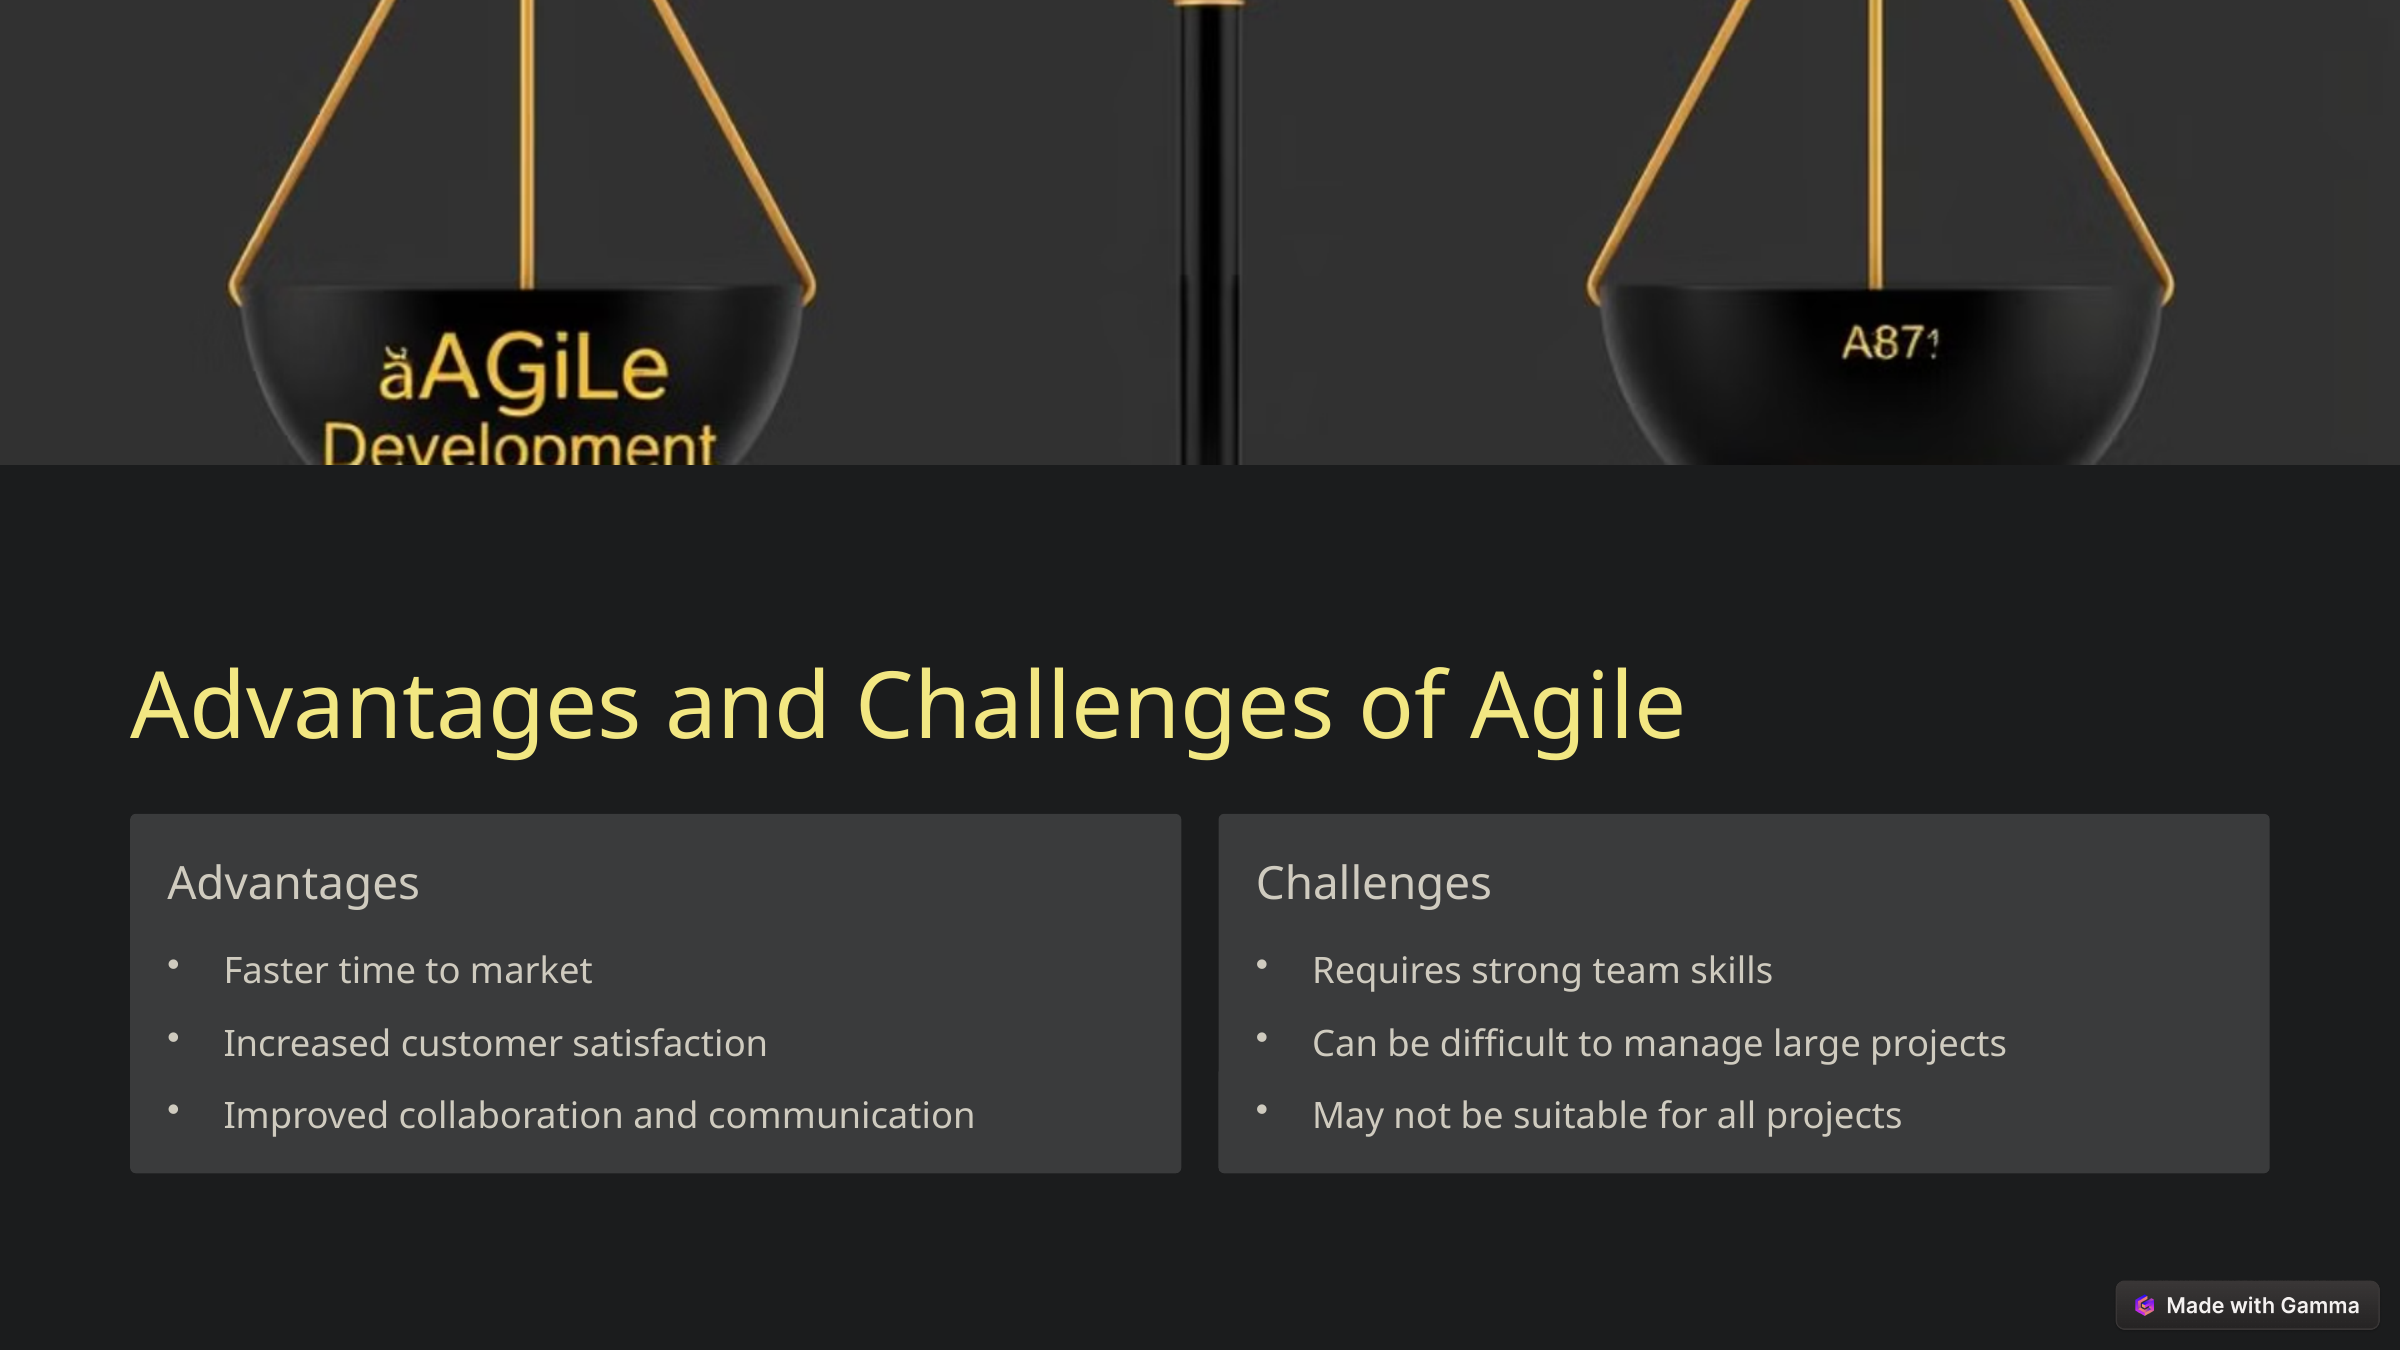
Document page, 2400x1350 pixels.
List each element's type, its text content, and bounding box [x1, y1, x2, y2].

text_box Challenges [1255, 850, 1721, 910]
text_box Improved collaboration and communication [167, 1076, 1145, 1136]
text_box Advantages and Challenges of Agile [130, 641, 1704, 758]
text_box Increased customer satisfaction [167, 1003, 1145, 1064]
text_box Advantages [167, 850, 633, 910]
text_box Faster time to market [167, 931, 1145, 991]
text_box [130, 813, 1182, 1174]
picture [0, 0, 2400, 466]
text_box May not be suitable for all projects [1255, 1076, 2233, 1136]
text_box Can be difficult to manage large projects [1255, 1003, 2233, 1064]
text_box [1218, 813, 2270, 1174]
picture [2106, 1271, 2389, 1339]
text_box Requires strong team skills [1255, 931, 2233, 991]
